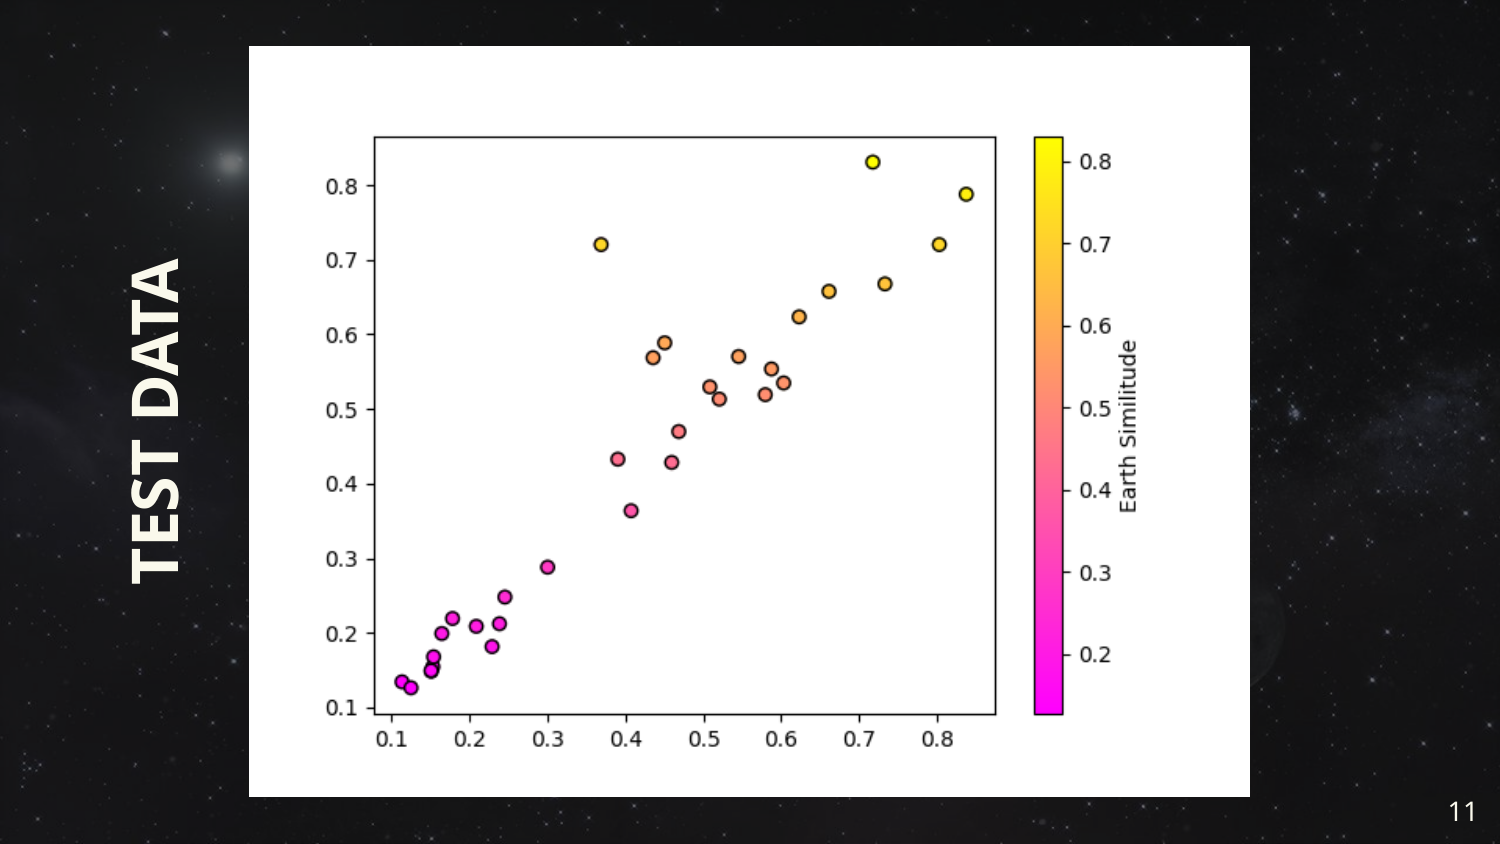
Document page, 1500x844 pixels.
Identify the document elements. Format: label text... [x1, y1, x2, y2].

title TEST DATA [99, 0, 204, 844]
picture [249, 46, 1251, 798]
slide_number ‹#› [1403, 779, 1494, 844]
